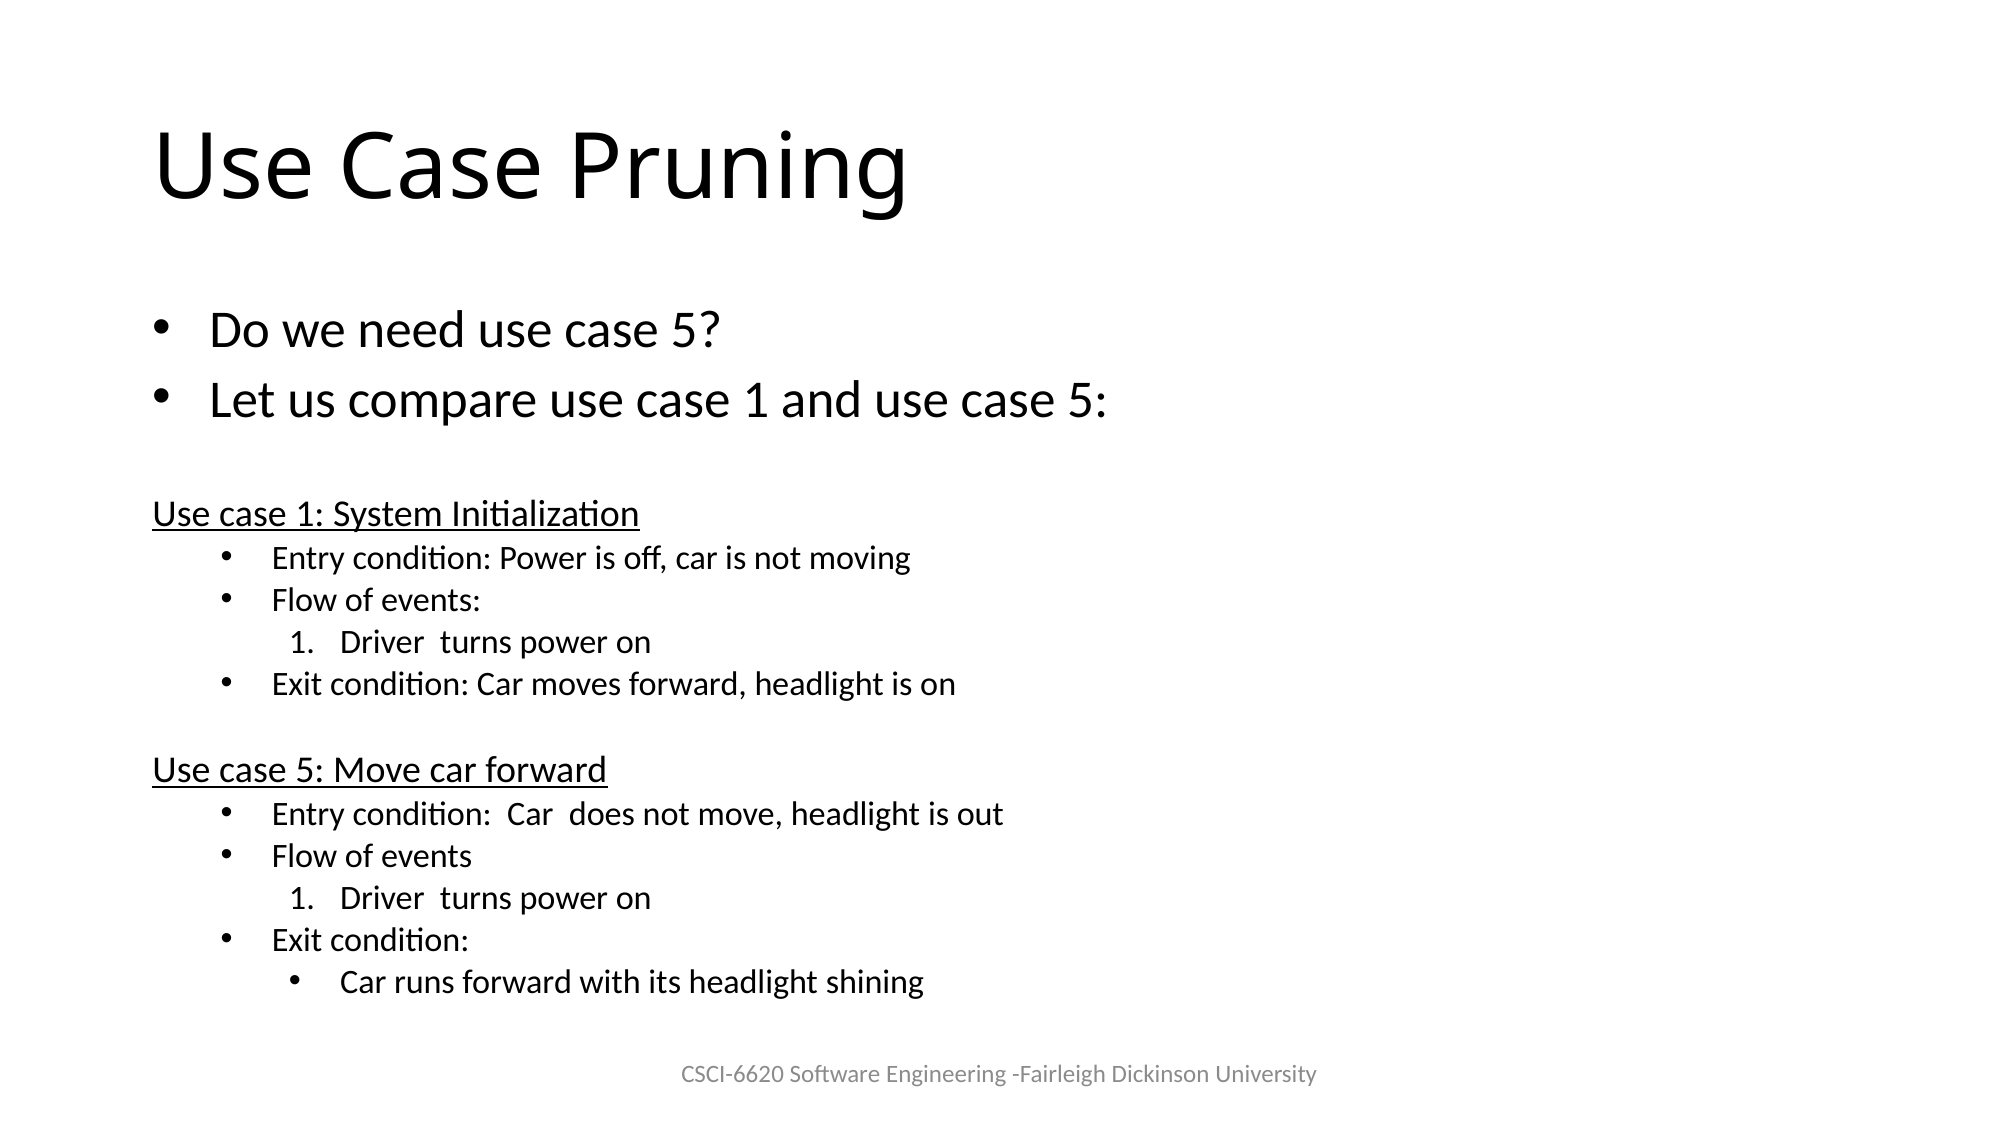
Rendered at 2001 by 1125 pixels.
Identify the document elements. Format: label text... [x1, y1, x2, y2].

footer CSCI-6620 Software Engineering -Fairleigh Dickinson University [662, 1042, 1338, 1103]
list Do we need use case 5? Let us compare use case 1 and use case 5: Use case 1: System Initialization Entry condition: Power is off, car is not moving Flow of events: Driver turns power on Exit condition: Car moves forward, headlight is on Use case 5: Move car forward Entry condition: Car does not move, headlight is out Flow of events Driver turns power on Exit condition: Car runs forward with its headlight shining [137, 299, 1863, 1014]
title Use Case Pruning [137, 59, 1863, 278]
